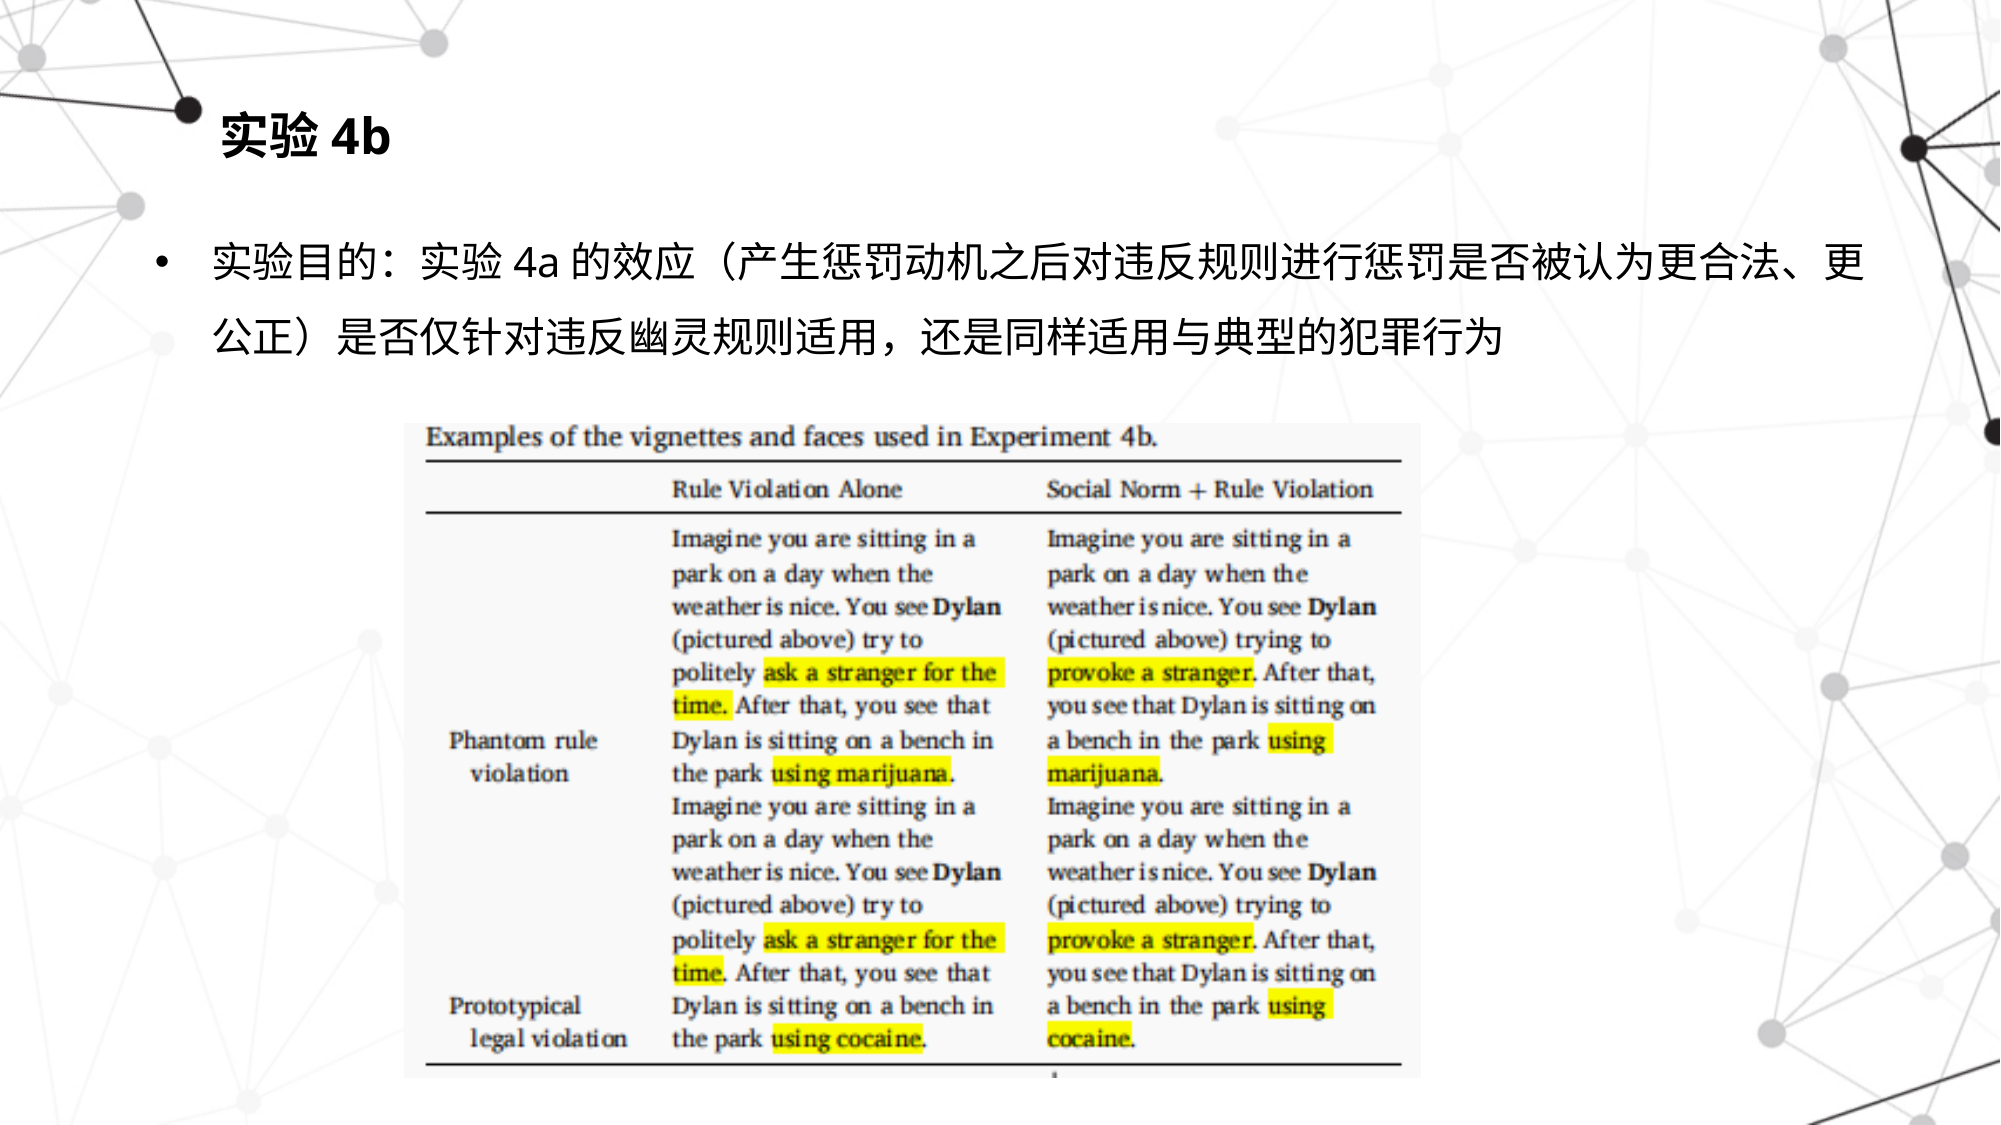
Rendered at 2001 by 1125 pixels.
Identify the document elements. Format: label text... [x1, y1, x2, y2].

text_box 实验目的：实验4a的效应（产生惩罚动机之后对违反规则进行惩罚是否被认为更合法、更公正）是否仅针对违反幽灵规则适用，还是同样适用与典型的犯罪行为 [139, 203, 1897, 444]
title 实验4b [204, 97, 1796, 173]
picture [0, 0, 2000, 1125]
